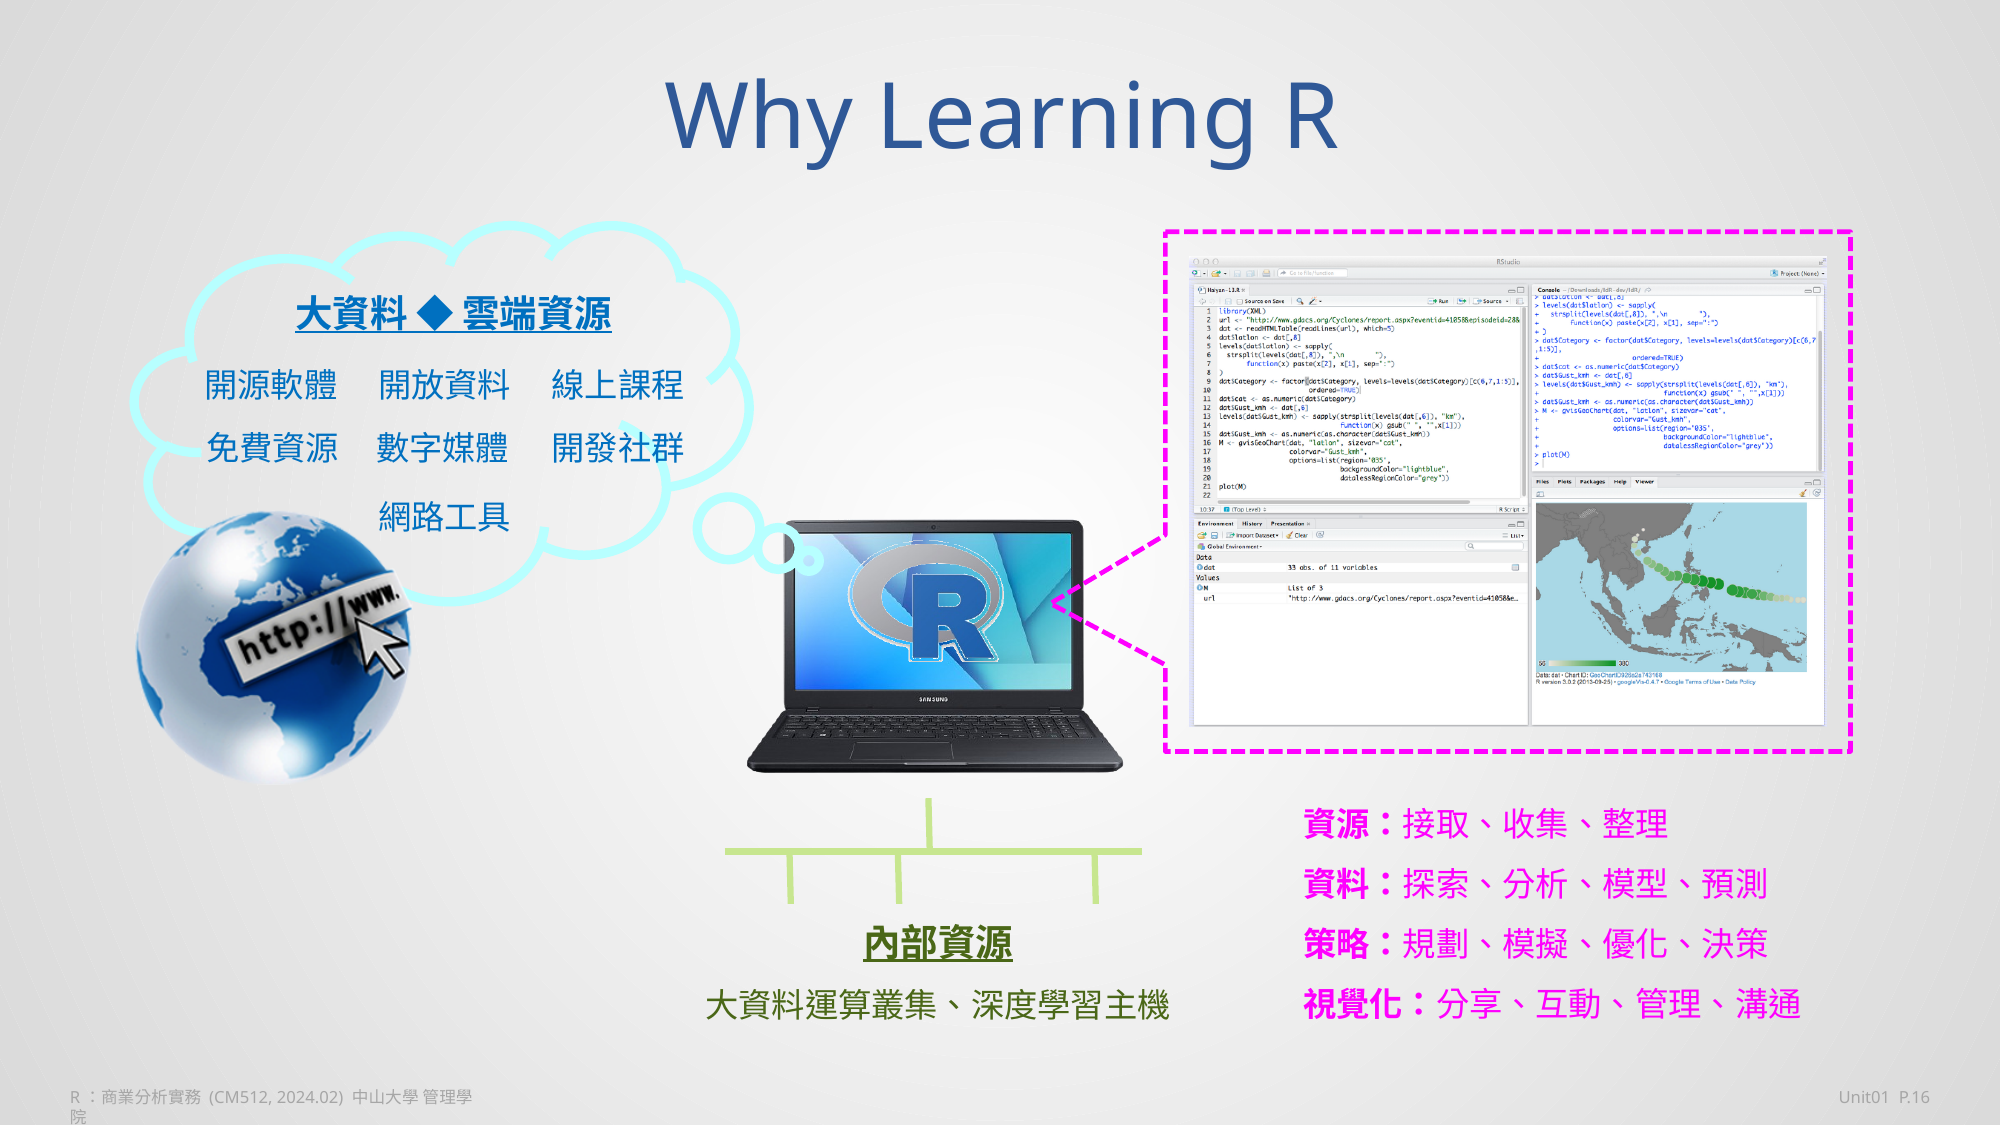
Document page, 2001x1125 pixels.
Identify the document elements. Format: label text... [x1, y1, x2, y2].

picture [727, 438, 1142, 851]
text_box 開源軟體 [189, 356, 353, 412]
text_box 免費資源 [191, 419, 355, 475]
text_box 內部資源 大資料運算叢集、深度學習主機 [690, 911, 1186, 1031]
text_box 線上課程 [536, 356, 700, 412]
text_box 網路工具 [363, 488, 527, 544]
text_box 數字媒體 [361, 419, 524, 475]
title Why Learning R [102, 30, 1903, 192]
text_box [131, 223, 752, 605]
text_box 開放資料 [363, 356, 527, 412]
picture [128, 501, 420, 794]
picture [1188, 255, 1828, 728]
text_box 資源：接取、收集、整理 資料：探索、分析、模型、預測 策略：規劃、模擬、優化、決策 視覺化：分享、互動、管理、溝通 [1288, 775, 1851, 1031]
text_box 開發社群 [536, 419, 700, 475]
text_box [1147, 229, 1853, 754]
